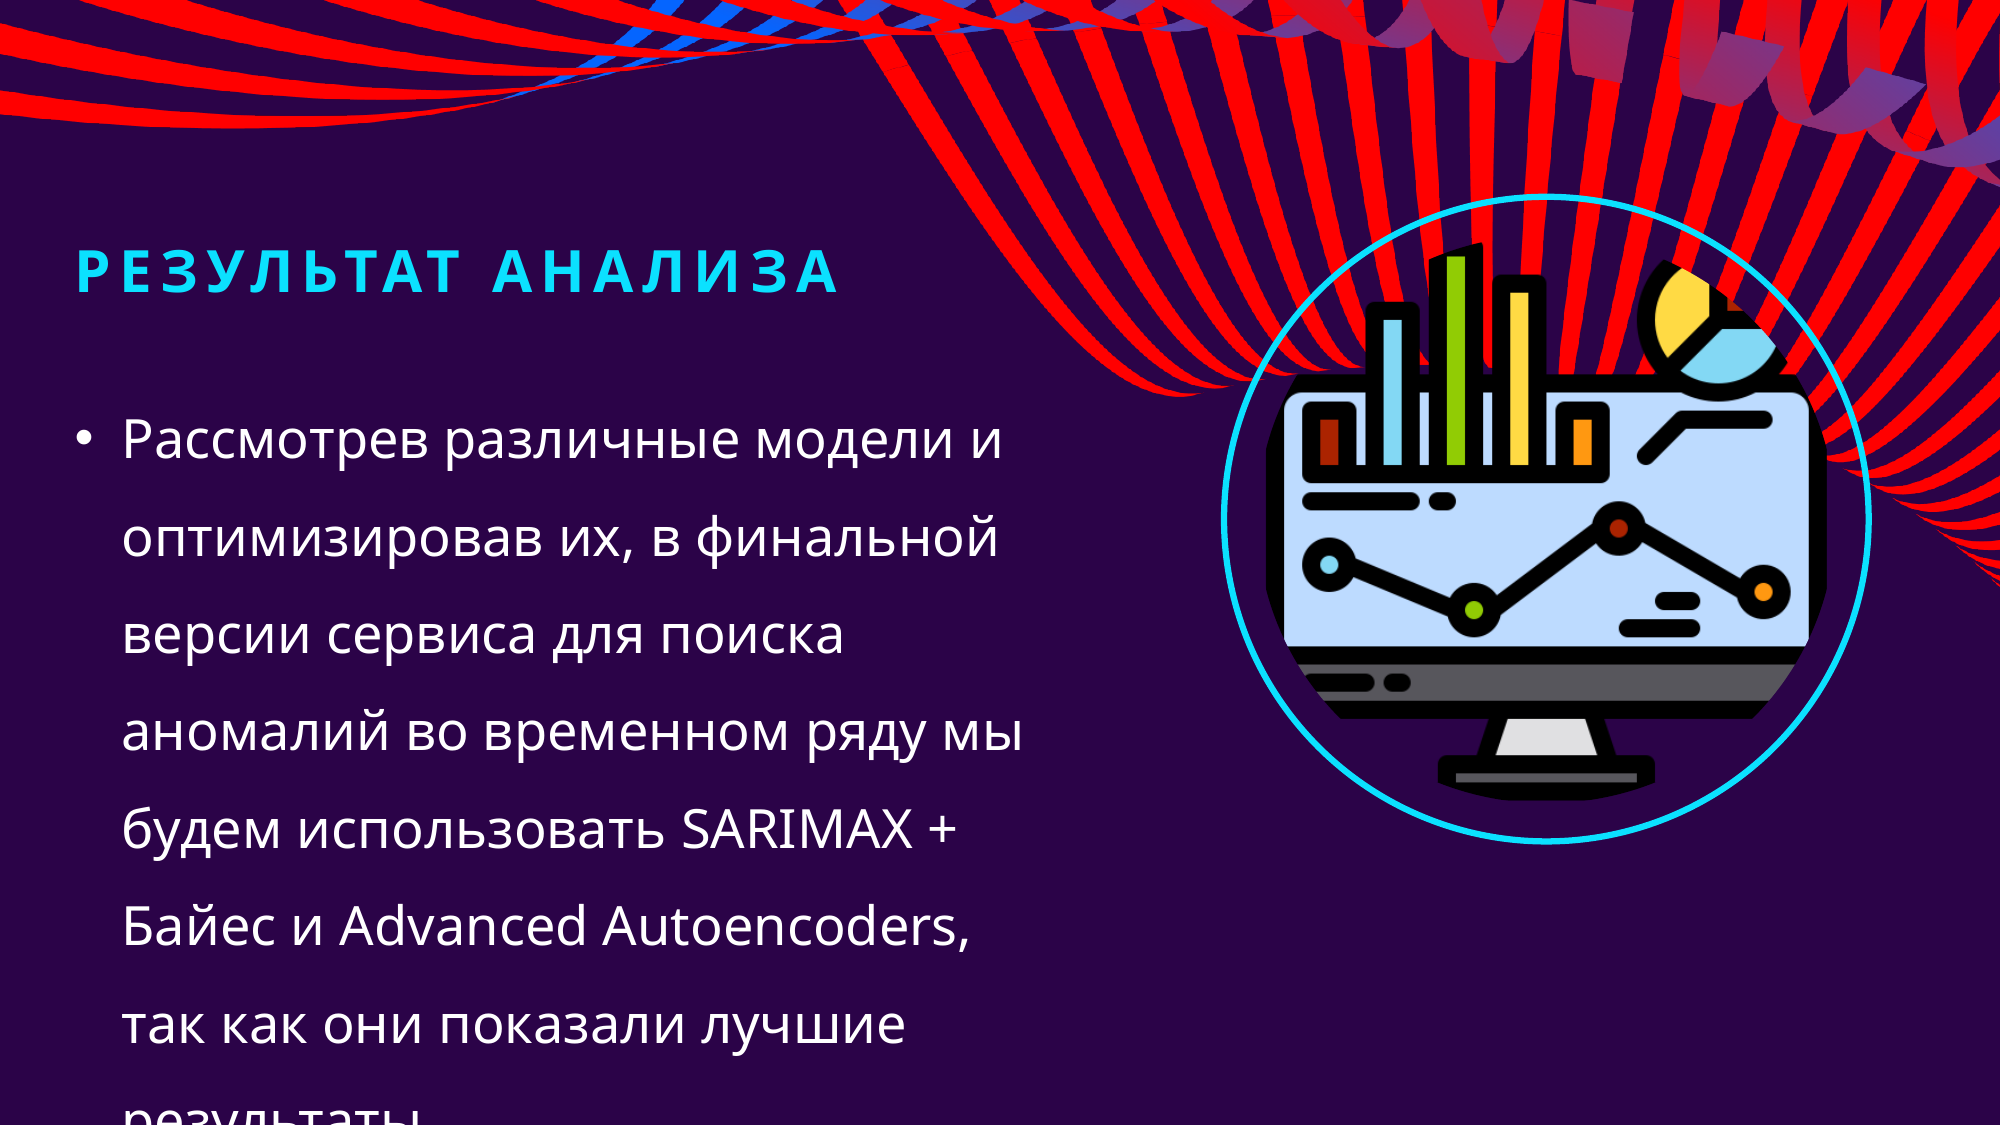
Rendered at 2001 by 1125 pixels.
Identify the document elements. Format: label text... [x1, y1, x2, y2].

picture [0, 0, 2000, 1125]
title Результат анализа [59, 235, 931, 324]
list Рассмотрев различные модели и оптимизировав их, в финальной версии сервиса для поиска аномалий во временном ряду мы будем использовать SARIMAX + Байес и Advanced Autoencoders, так как они показали лучшие результаты. [59, 364, 1045, 836]
